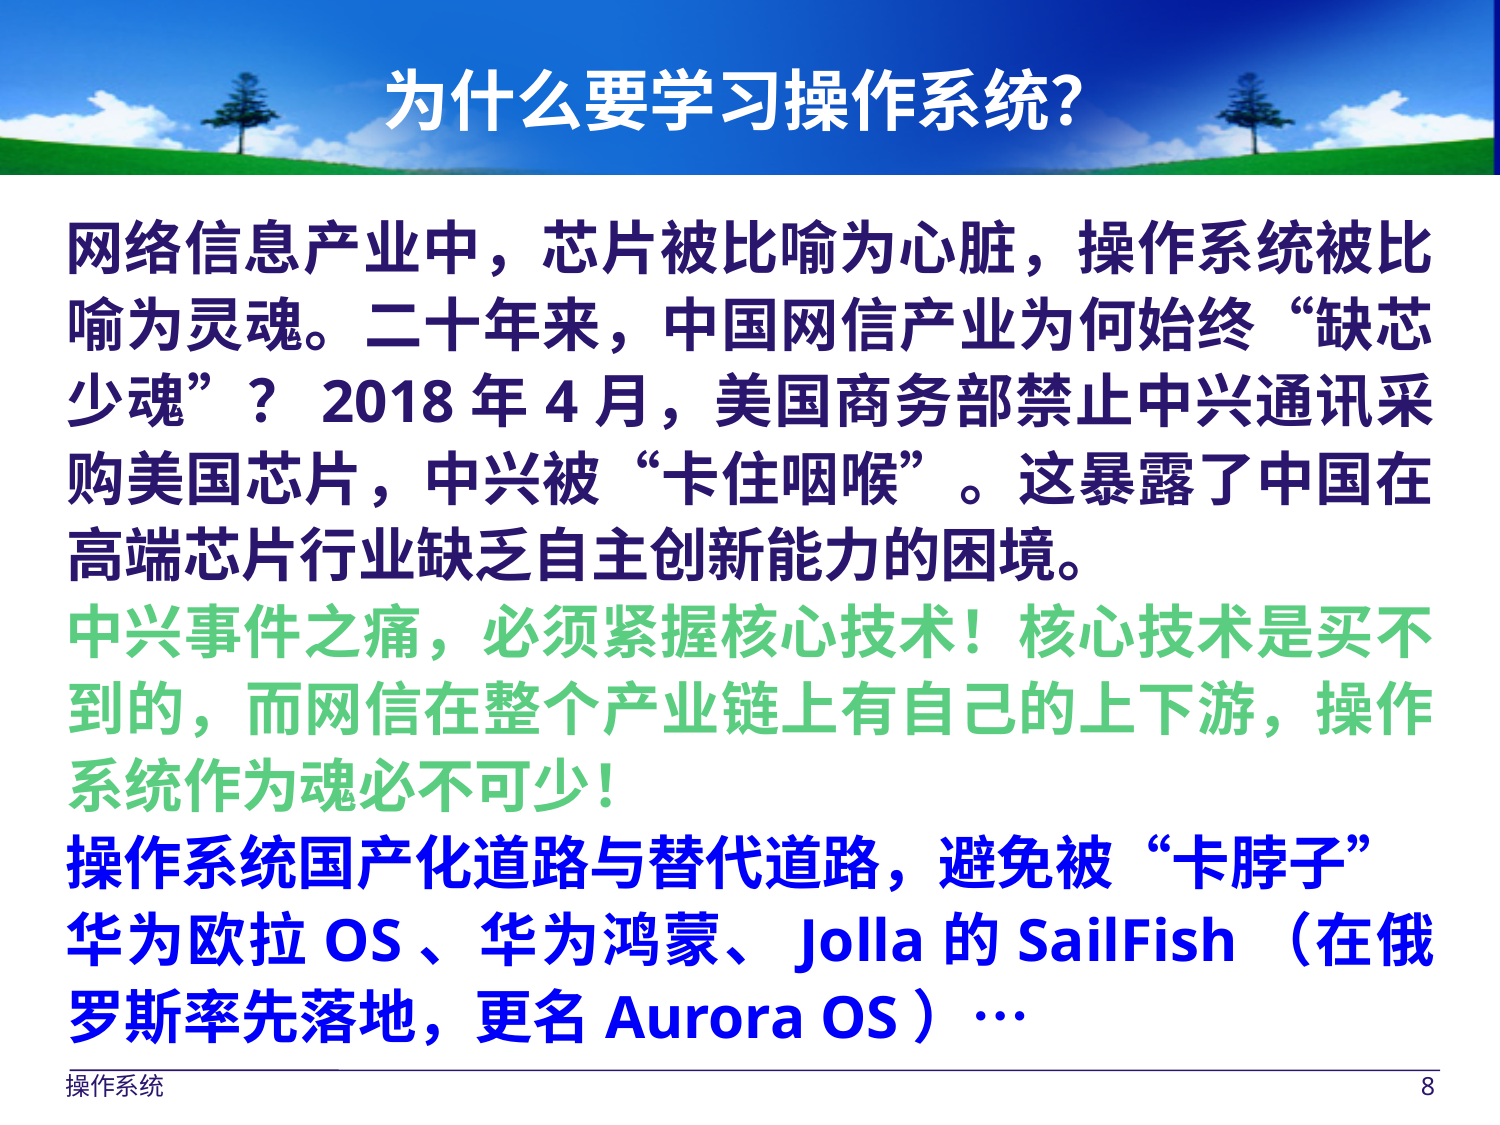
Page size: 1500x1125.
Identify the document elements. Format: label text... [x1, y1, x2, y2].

list 网络信息产业中，芯片被比喻为心脏，操作系统被比喻为灵魂。二十年来，中国网信产业为何始终“缺芯少魂”？2018年4月，美国商务部禁止中兴通讯采购美国芯片，中兴被“卡住咽喉”。这暴露了中国在高端芯片行业缺乏自主创新能力的困境。 中兴事件之痛，必须紧握核心技术！核心技术是买不到的，而网信在整个产业链上有自己的上下游，操作系统作为魂必不可少！ 操作系统国产化道路与替代道路，避免被“卡脖子” 华为欧拉OS、华为鸿蒙、Jolla的SailFish（在俄罗斯率先落地，更名Aurora OS）… [50, 196, 1450, 1059]
slide_number 操作系统 [49, 1062, 401, 1116]
title 为什么要学习操作系统？ [75, 52, 1425, 145]
picture [0, 0, 1500, 175]
footer 8 [974, 1062, 1451, 1116]
